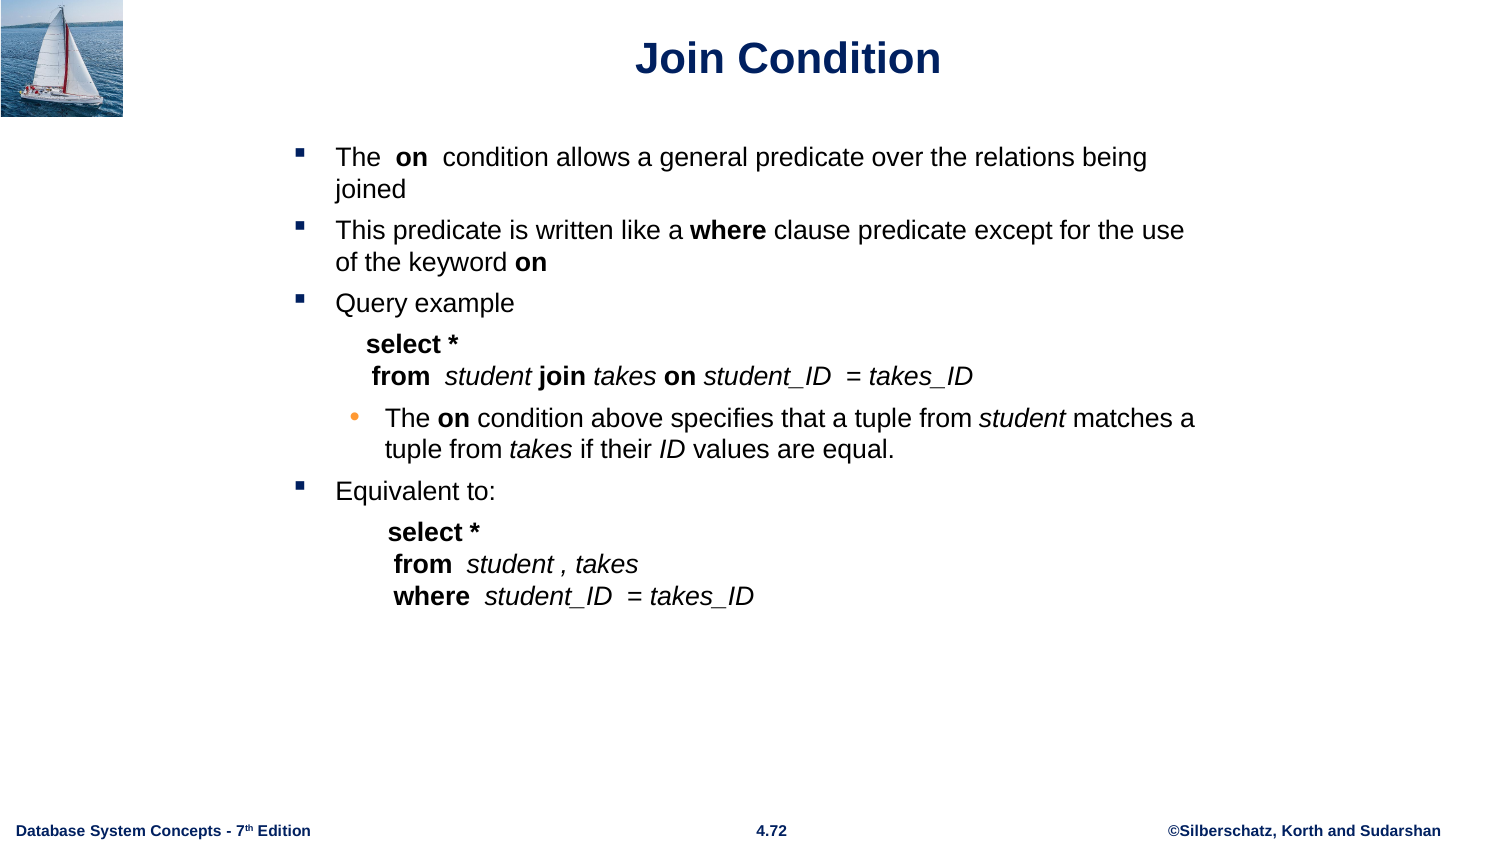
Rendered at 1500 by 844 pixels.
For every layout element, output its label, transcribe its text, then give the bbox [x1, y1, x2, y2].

list The on condition allows a general predicate over the relations being joined This predicate is written like a where clause predicate except for the use of the keyword on Query example select * from student join takes on student_ID = takes_ID The on condition above specifies that a tuple from student matches a tuple from takes if their ID values are equal. Equivalent to: select * from student , takes where student_ID = takes_ID [282, 134, 1220, 738]
picture [0, 0, 123, 117]
title Join Condition [125, 14, 1452, 90]
